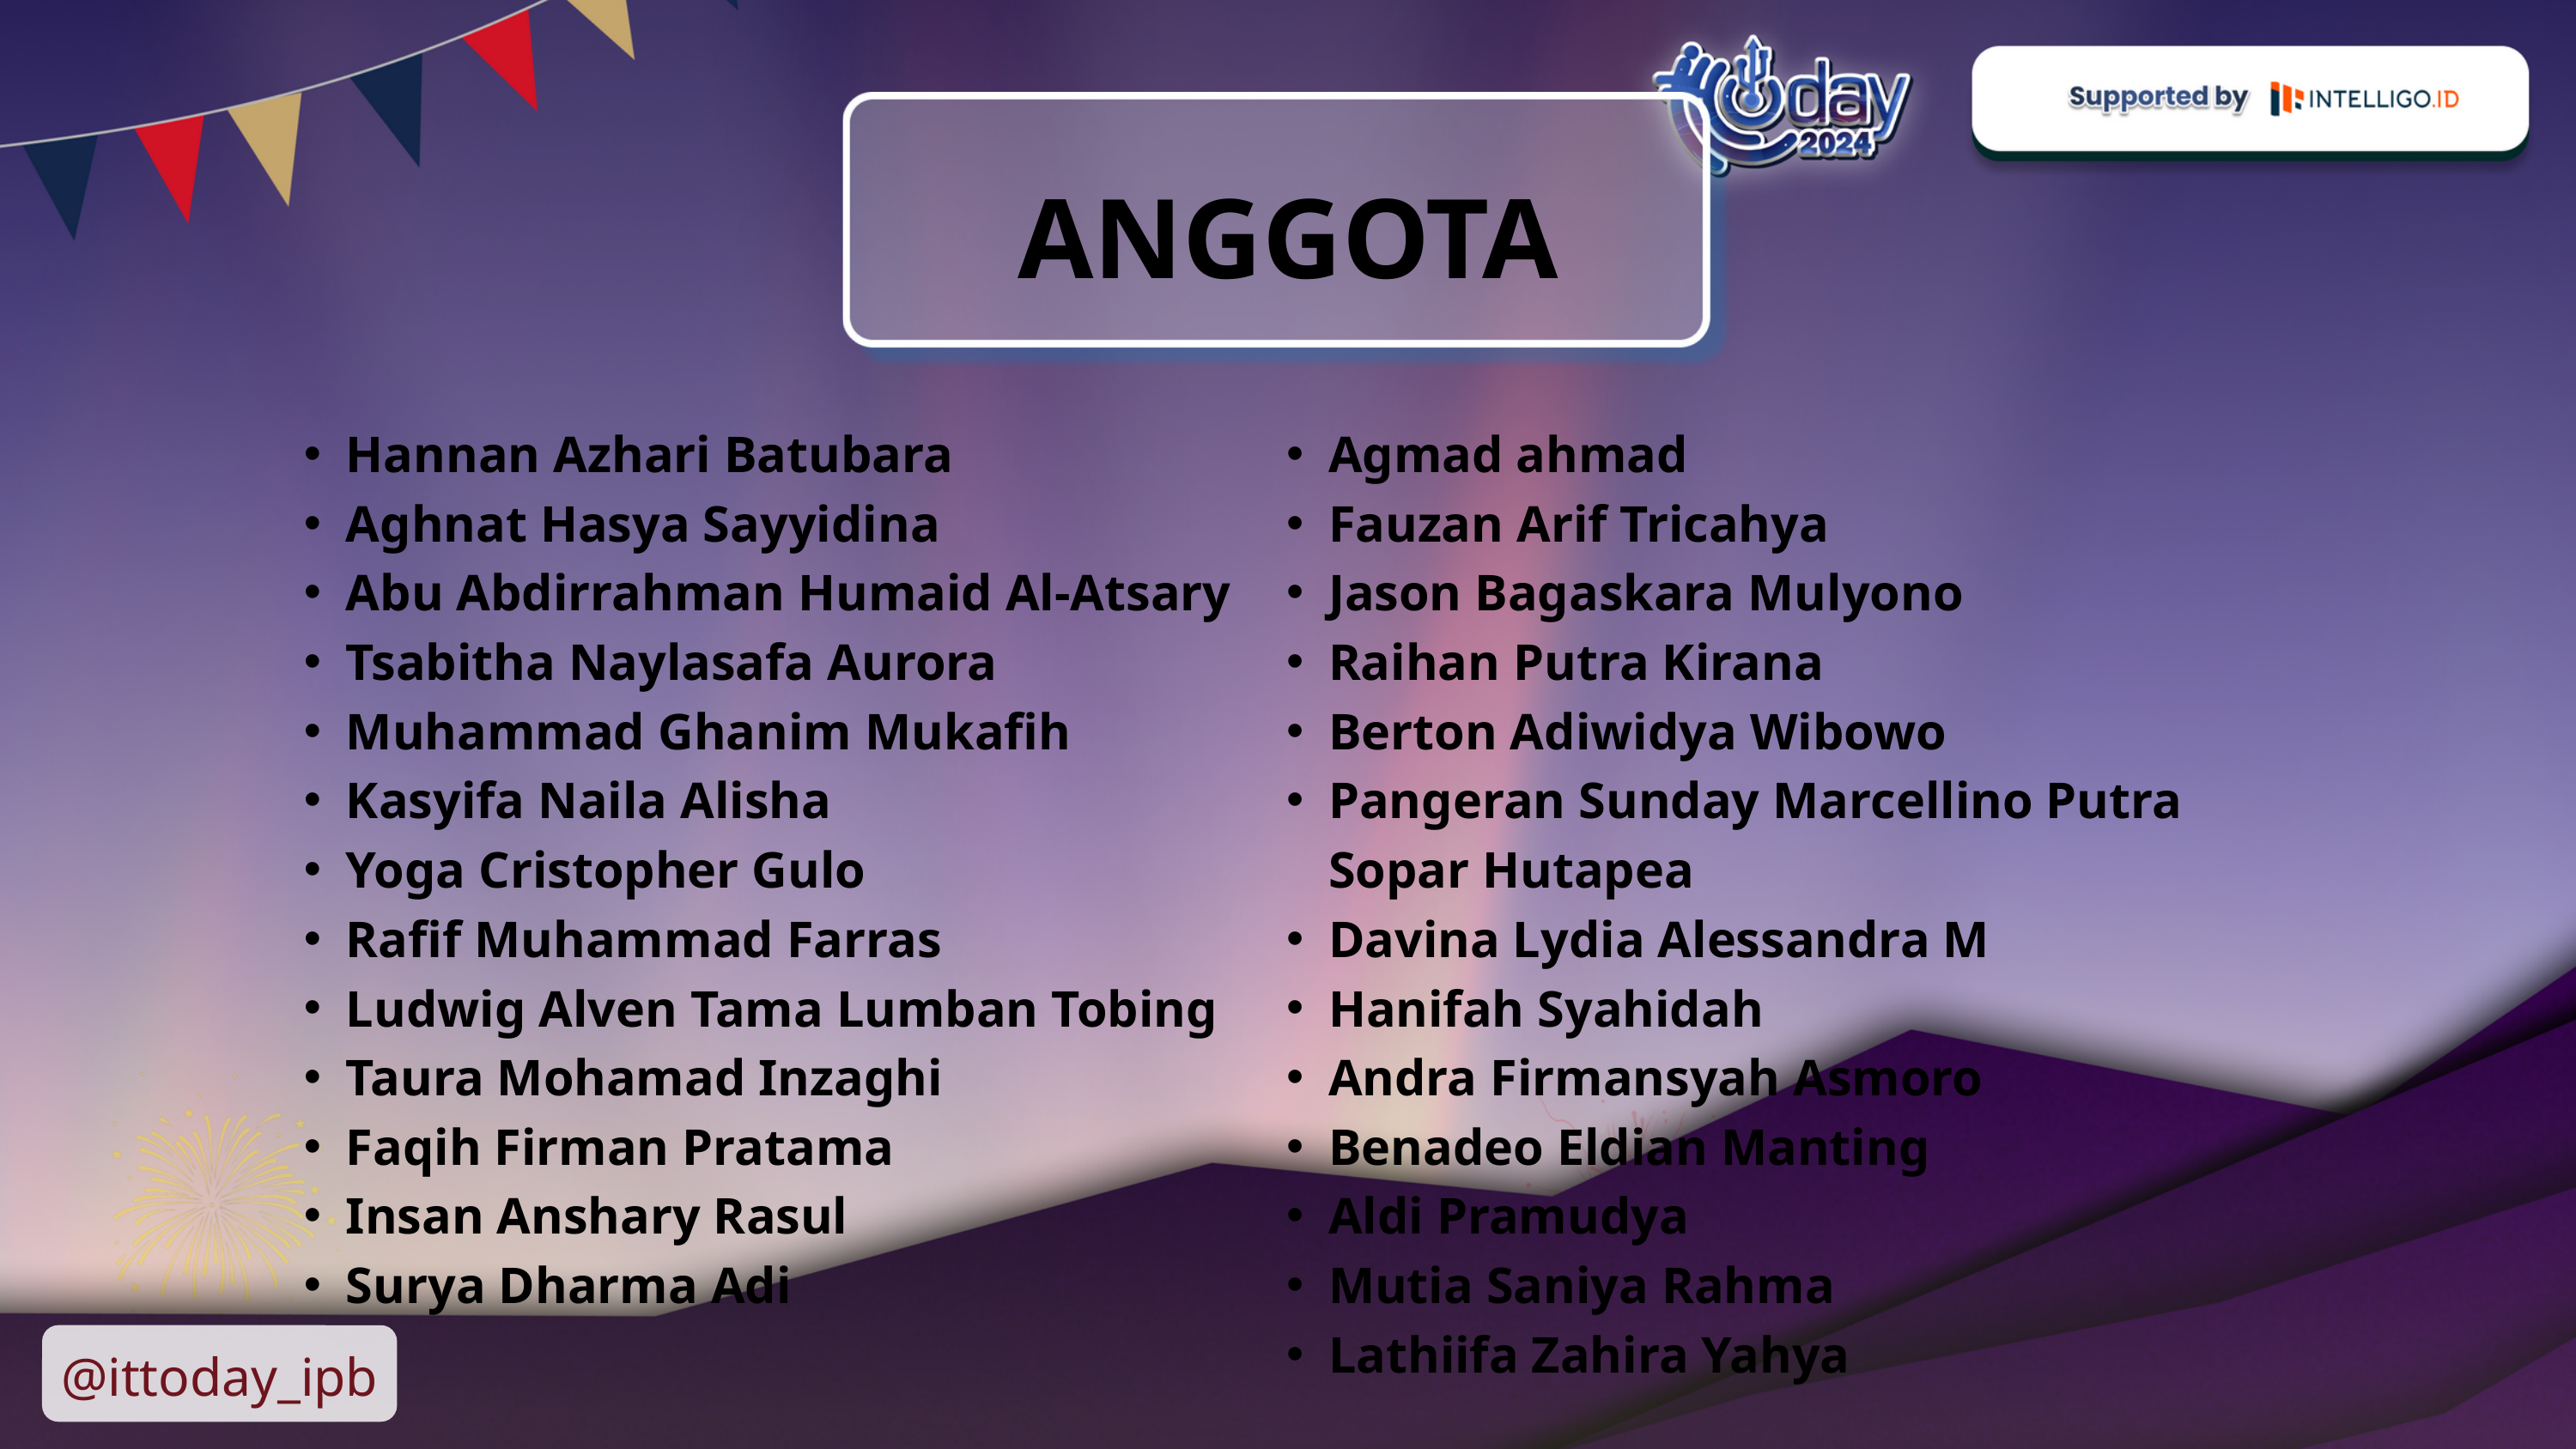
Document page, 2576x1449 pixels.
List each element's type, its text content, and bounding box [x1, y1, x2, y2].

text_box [842, 92, 1734, 371]
text_box [0, 0, 2576, 1449]
text_box Hannan Azhari Batubara Aghnat Hasya Sayyidina Abu Abdirrahman Humaid Al-Atsary Tsabitha Naylasafa Aurora Muhammad Ghanim Mukafih Kasyifa Naila Alisha Yoga Cristopher Gulo Rafif Muhammad Farras Ludwig Alven Tama Lumban Tobing Taura Mohamad Inzaghi Faqih Firman Pratama Insan Anshary Rasul Surya Dharma Adi [261, 413, 1244, 1314]
text_box @ittoday_ipb [42, 1333, 398, 1407]
text_box [39, 1323, 399, 1424]
text_box Agmad ahmad Fauzan Arif Tricahya Jason Bagaskara Mulyono Raihan Putra Kirana Berton Adiwidya Wibowo Pangeran Sunday Marcellino Putra Sopar Hutapea Davina Lydia Alessandra M Hanifah Syahidah Andra Firmansyah Asmoro Benadeo Eldian Manting Aldi Pramudya Mutia Saniya Rahma Lathiifa Zahira Yahya [1244, 413, 2295, 1383]
